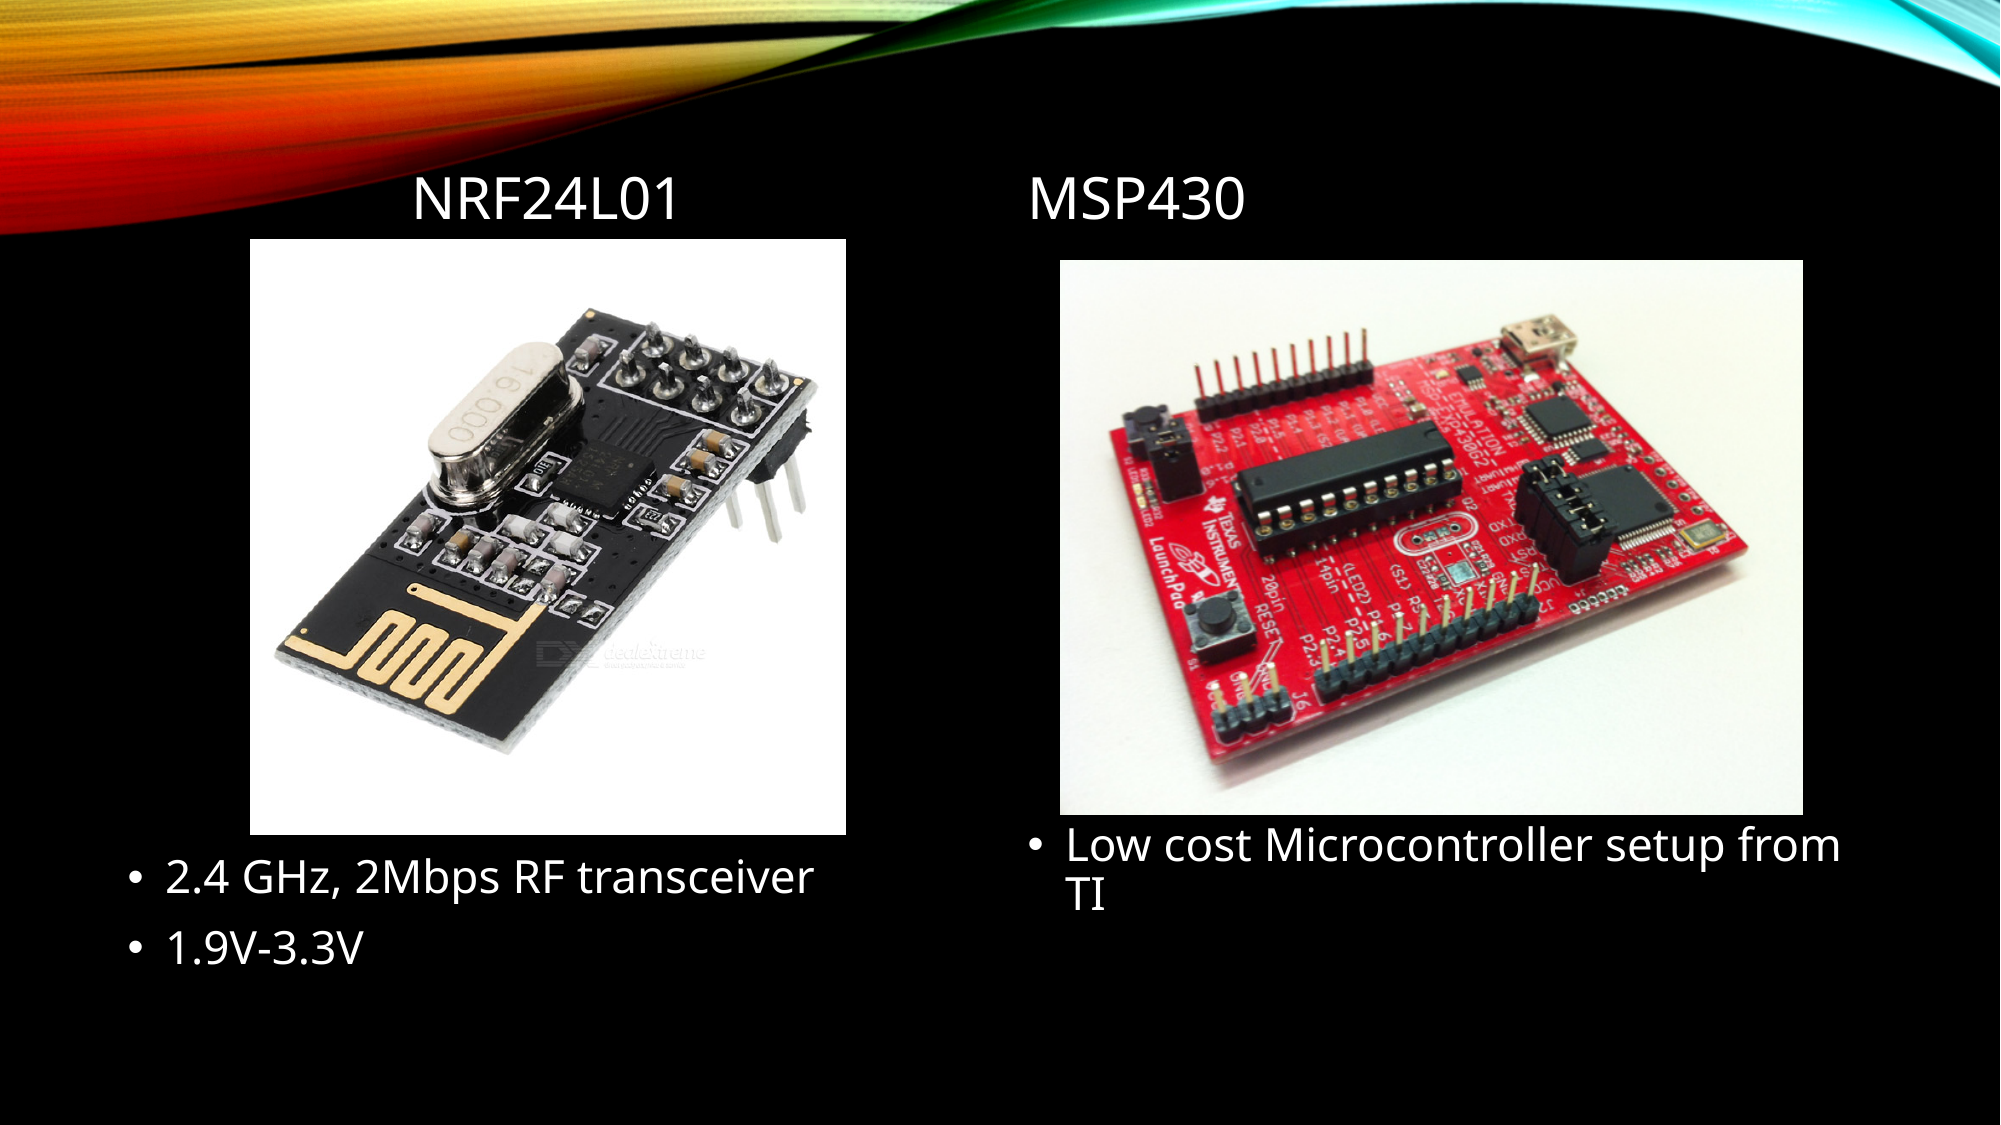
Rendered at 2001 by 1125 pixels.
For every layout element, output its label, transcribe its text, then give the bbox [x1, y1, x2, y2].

list Low cost Microcontroller setup from TI [1012, 814, 1888, 1021]
list MSP430 [1012, 104, 1850, 240]
picture [250, 239, 846, 835]
picture [0, 0, 2000, 237]
list 2.4 GHz, 2Mbps RF transceiver 1.9V-3.3V [112, 846, 984, 1021]
picture [1059, 259, 1803, 815]
list NRF24L01 [131, 104, 965, 240]
